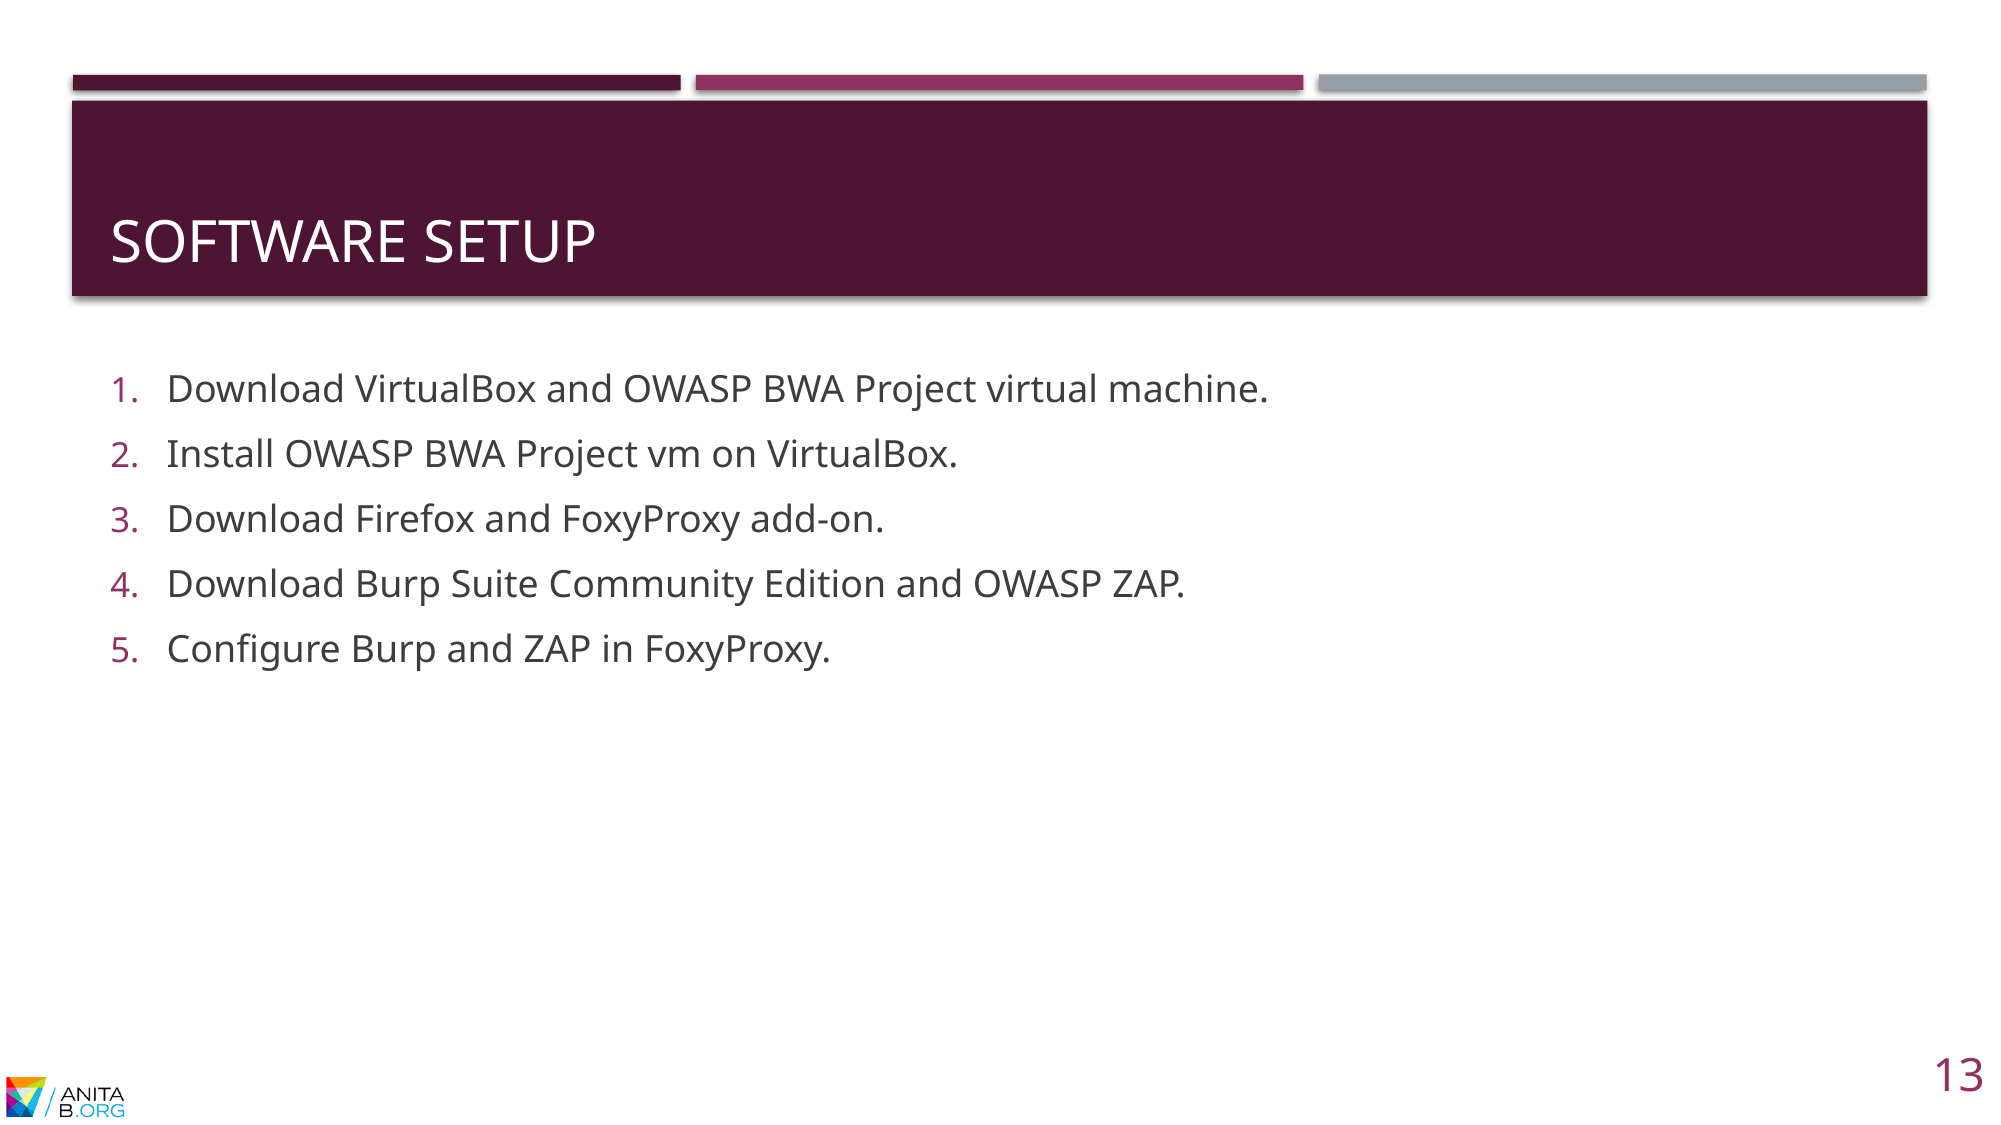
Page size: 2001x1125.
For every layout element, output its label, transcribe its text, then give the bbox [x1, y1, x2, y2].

slide_number 13 [1840, 1054, 2000, 1100]
list Download VirtualBox and OWASP BWA Project virtual machine. Install OWASP BWA Project vm on VirtualBox. Download Firefox and FoxyProxy add-on. Download Burp Suite Community Edition and OWASP ZAP. Configure Burp and ZAP in FoxyProxy. [95, 357, 1654, 1055]
picture [0, 1063, 144, 1125]
title software SETUP [95, 115, 1905, 282]
